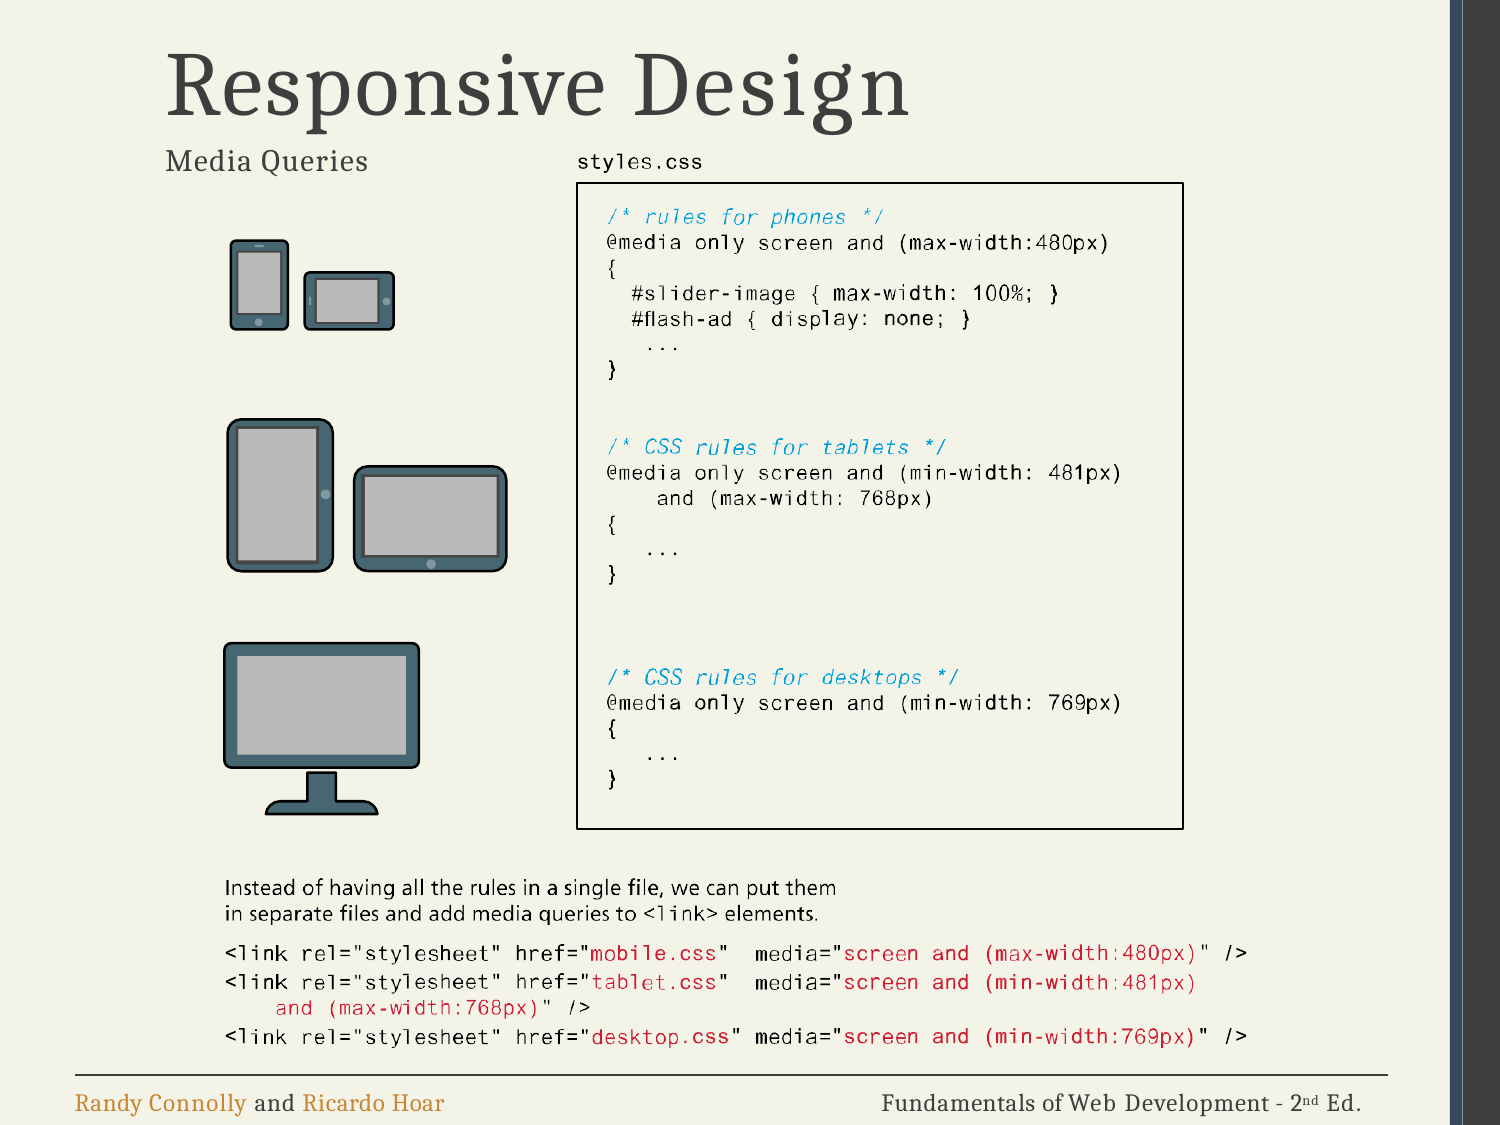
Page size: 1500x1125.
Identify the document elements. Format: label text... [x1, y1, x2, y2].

text_box [958, 974, 968, 990]
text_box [222, 641, 421, 816]
text_box [933, 977, 944, 990]
text_box [225, 976, 236, 987]
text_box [755, 1027, 918, 1044]
text_box [239, 974, 245, 989]
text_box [352, 464, 508, 573]
text_box [946, 977, 956, 989]
text_box [239, 945, 245, 961]
footer Fundamentals of Web Development - 2nd Ed. [879, 1085, 1390, 1125]
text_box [251, 944, 740, 1048]
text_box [755, 944, 918, 961]
text_box [1225, 1028, 1232, 1044]
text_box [226, 417, 335, 573]
text_box [946, 1032, 956, 1044]
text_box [986, 1027, 1107, 1048]
slide_number Randy Connolly and Ricardo Hoar [72, 1085, 465, 1125]
text_box [225, 1030, 236, 1041]
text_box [986, 944, 1207, 994]
text_box [1236, 947, 1247, 958]
text_box [933, 1032, 944, 1044]
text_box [1113, 1027, 1193, 1048]
title Responsive Design Media Queries [162, 5, 968, 213]
text_box [1225, 945, 1232, 961]
text_box [1236, 1030, 1247, 1041]
picture [225, 878, 835, 925]
text_box [225, 947, 236, 958]
text_box [946, 949, 956, 961]
text_box [958, 1028, 968, 1044]
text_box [303, 270, 396, 332]
text_box [958, 945, 968, 961]
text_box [755, 973, 918, 990]
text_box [578, 153, 702, 174]
text_box [933, 949, 944, 961]
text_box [575, 181, 1185, 830]
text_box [229, 239, 290, 332]
text_box [239, 1028, 245, 1044]
